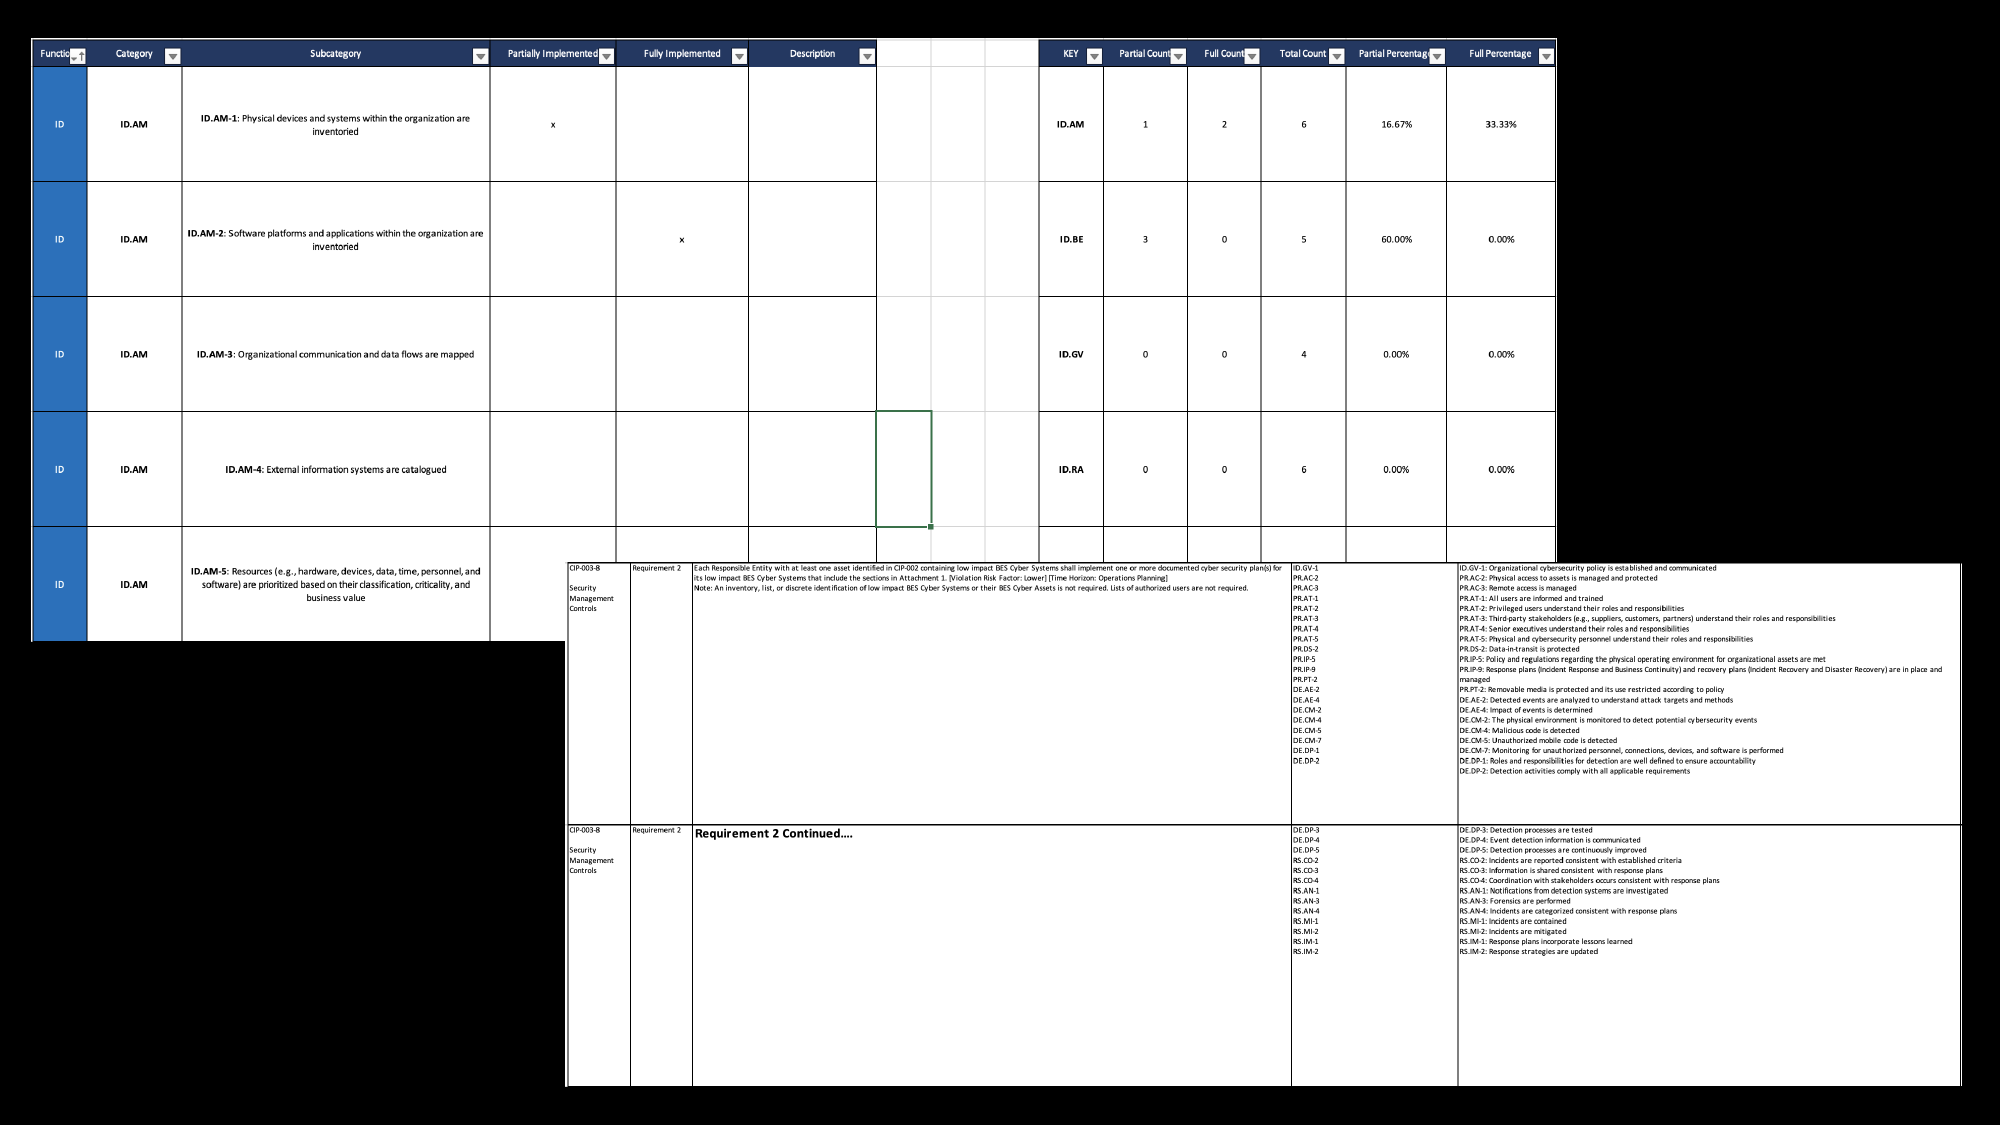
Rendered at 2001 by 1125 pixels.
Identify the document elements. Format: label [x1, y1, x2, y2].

picture [31, 38, 1962, 1087]
